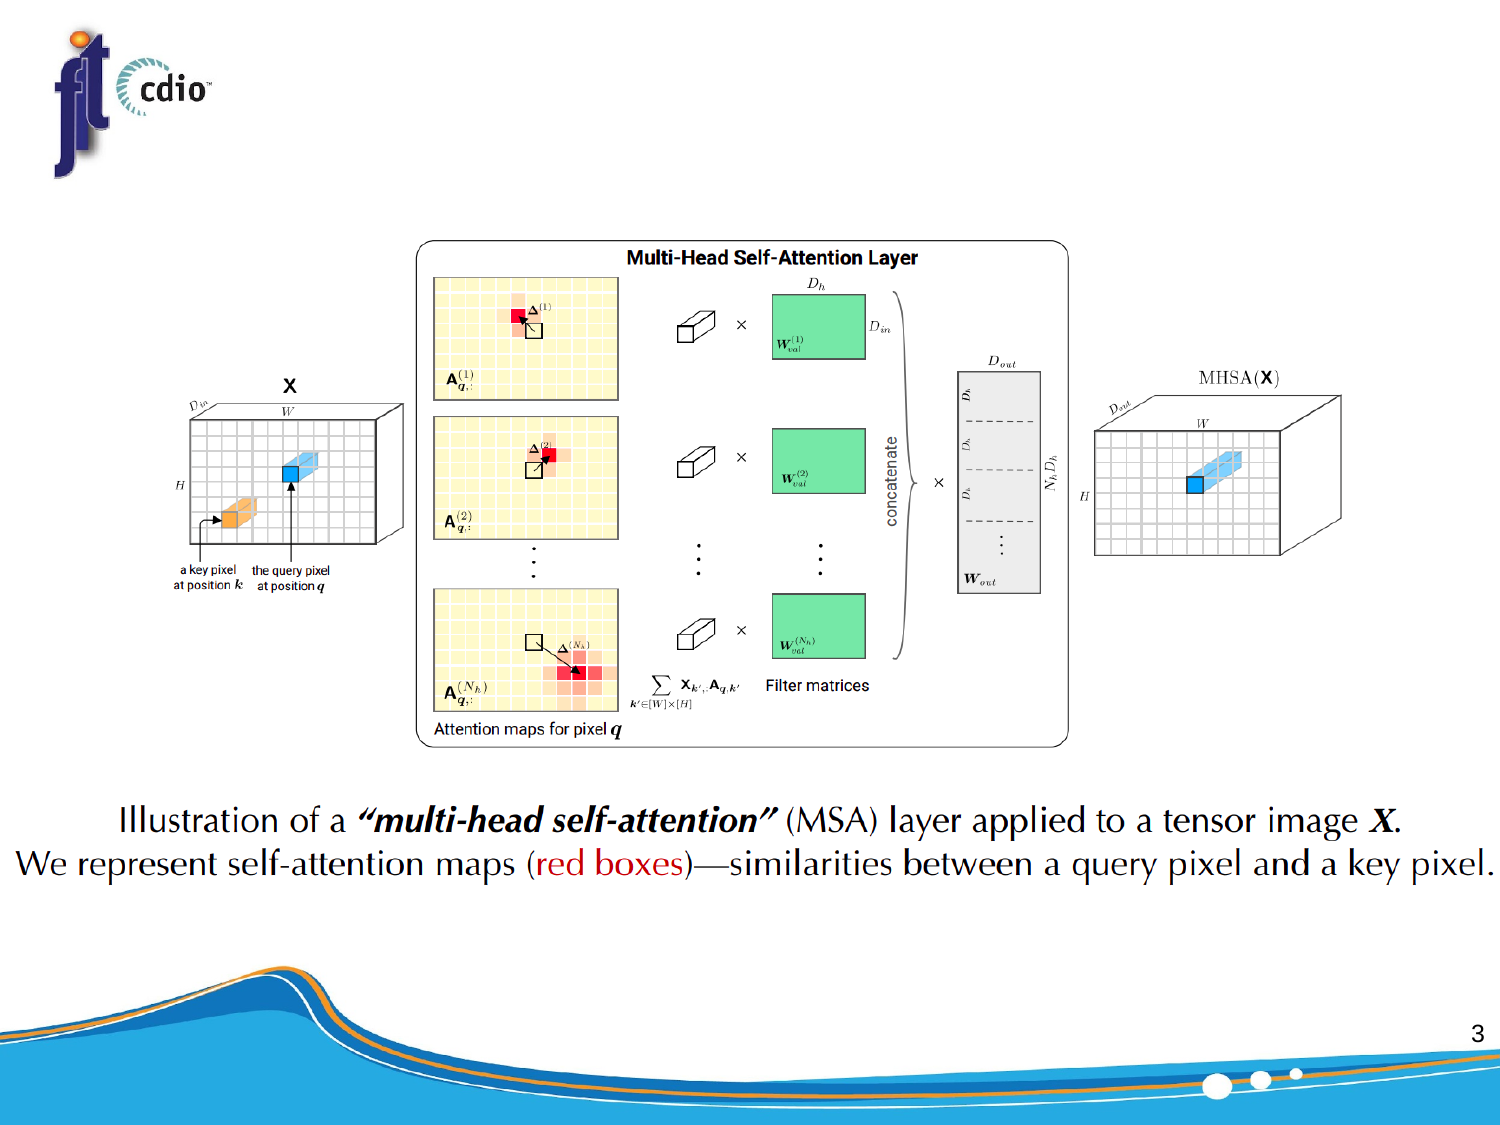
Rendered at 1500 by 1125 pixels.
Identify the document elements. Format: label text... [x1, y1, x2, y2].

slide_number ‹#› [1149, 1002, 1500, 1063]
picture [0, 0, 1500, 1125]
